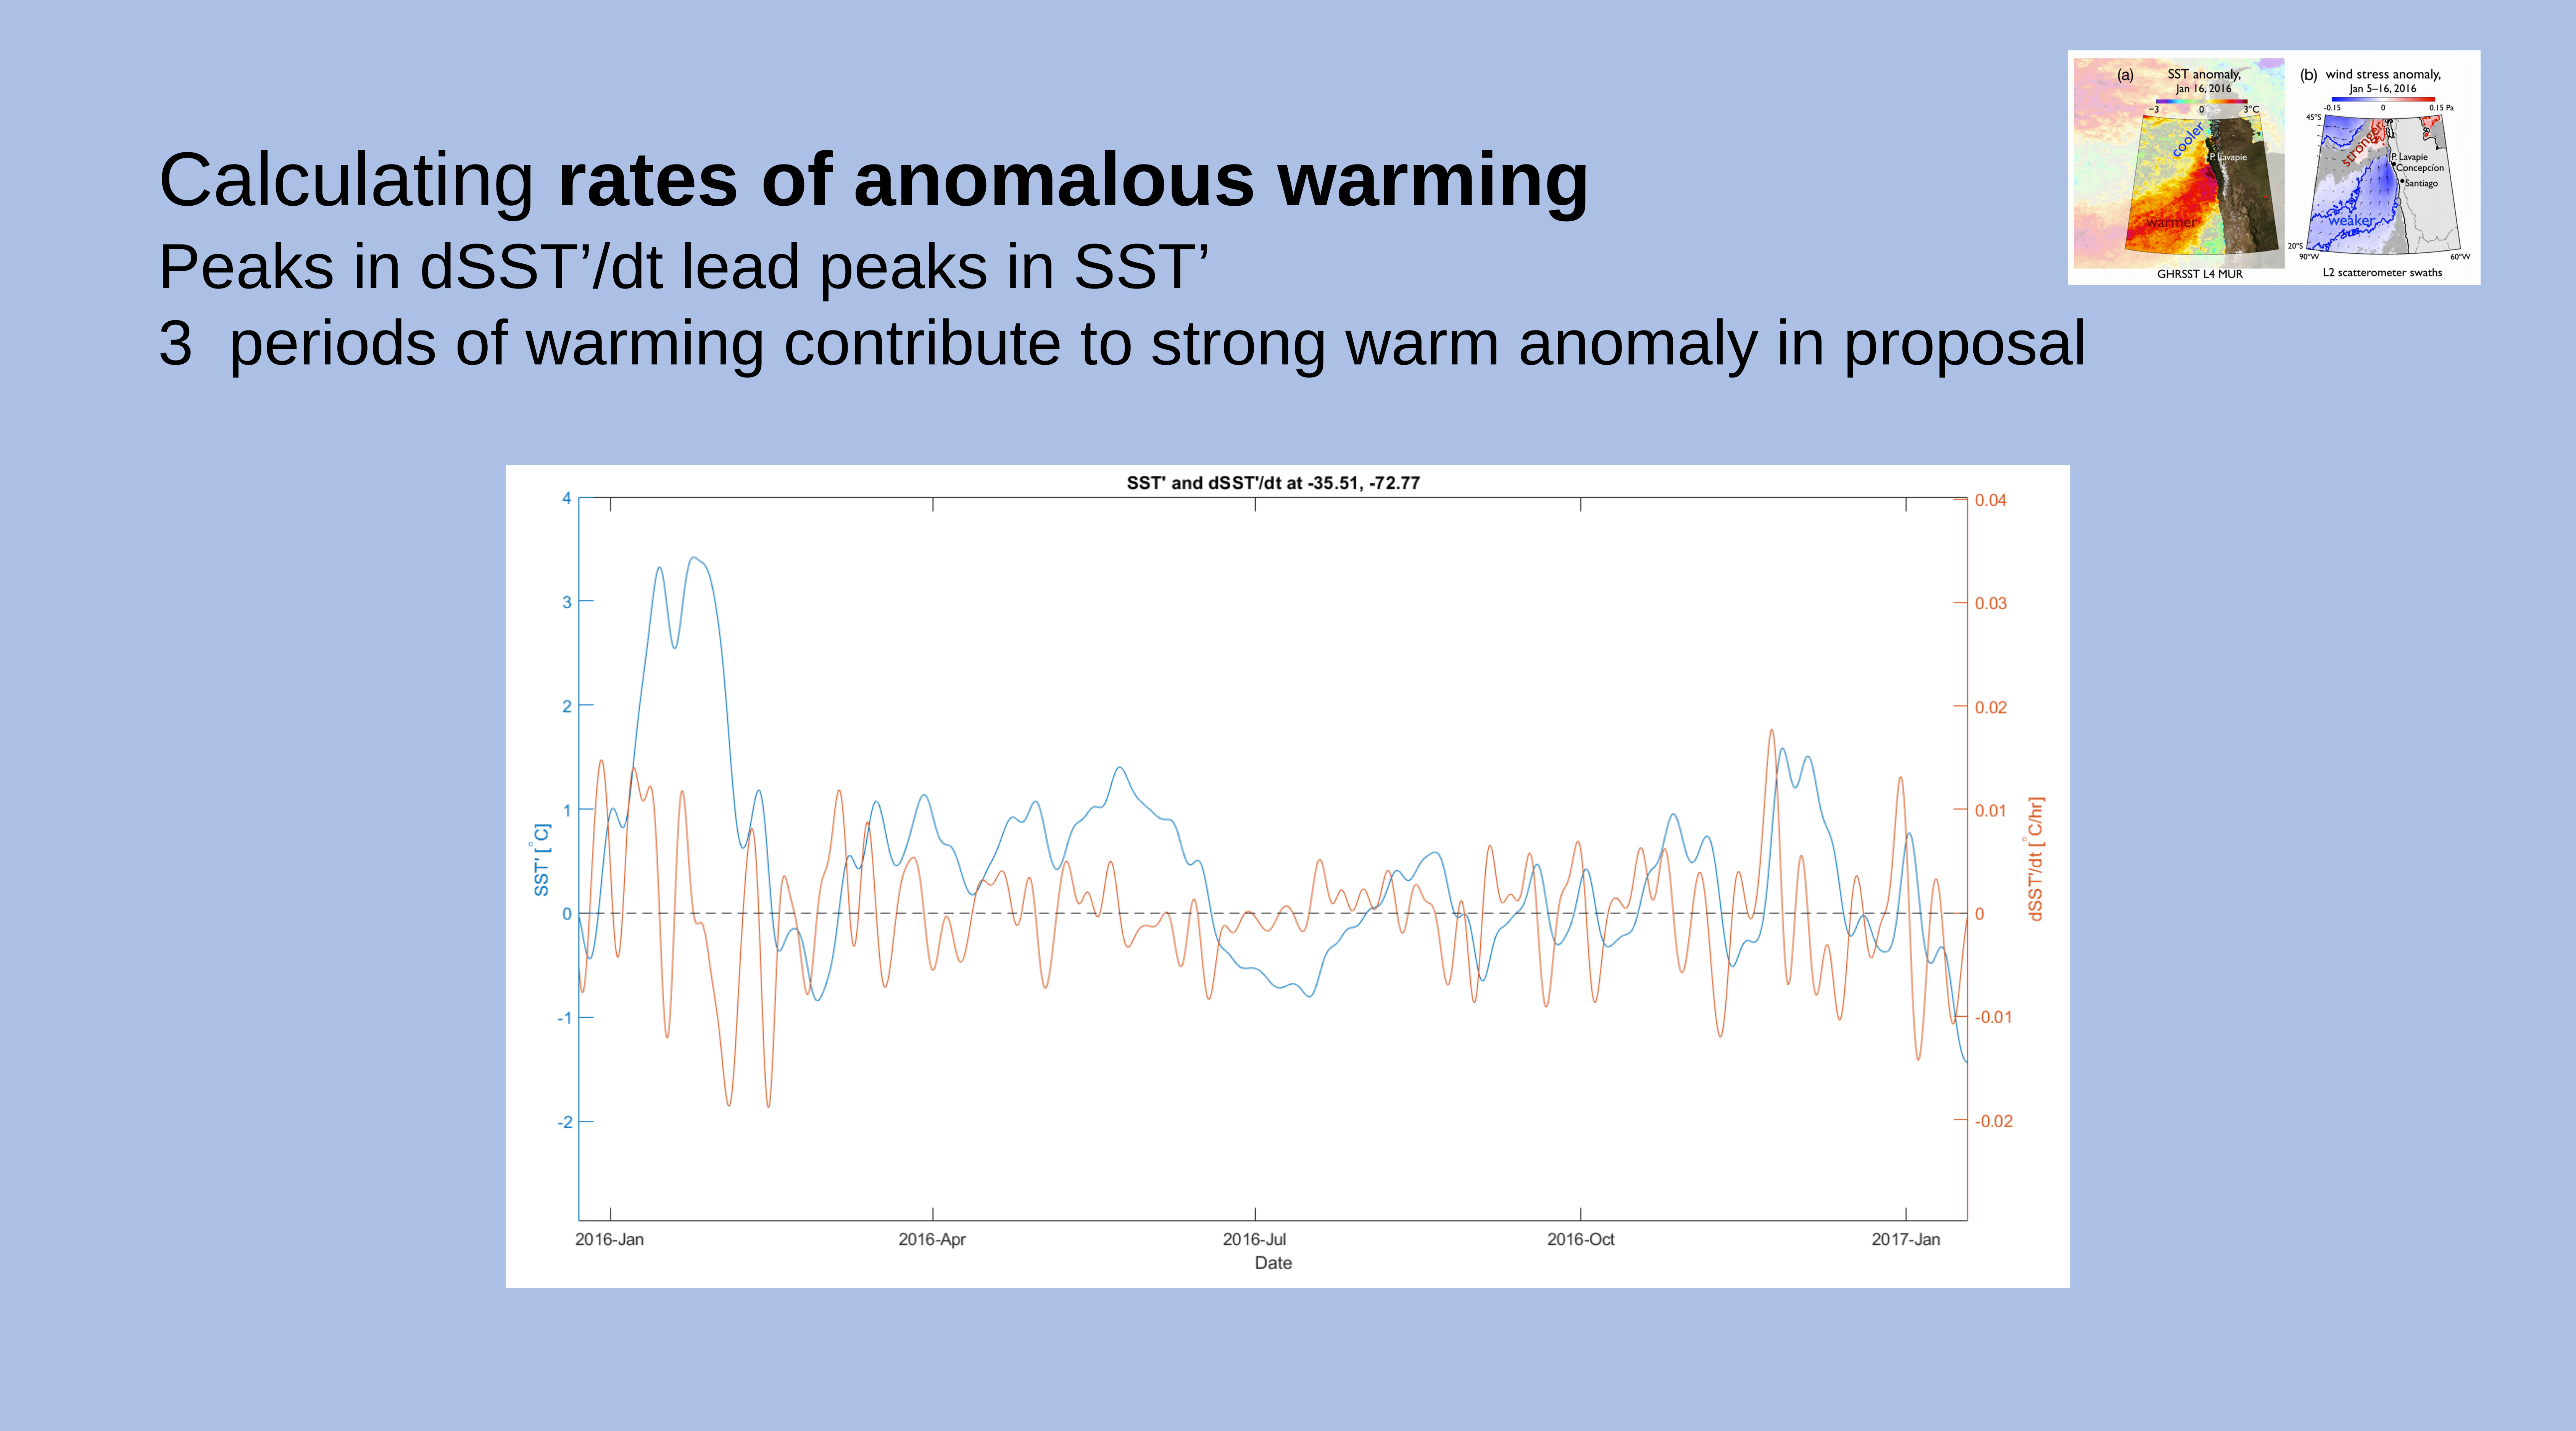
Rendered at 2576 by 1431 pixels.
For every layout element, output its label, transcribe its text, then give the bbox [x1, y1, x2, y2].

text_box Calculating rates of anomalous warming [152, 126, 1773, 224]
text_box Peaks in dSST’/dt lead peaks in SST’ 3 periods of warming contribute to strong warm anomaly in proposal [152, 222, 2481, 380]
picture [505, 465, 2071, 1288]
picture [2068, 50, 2481, 285]
